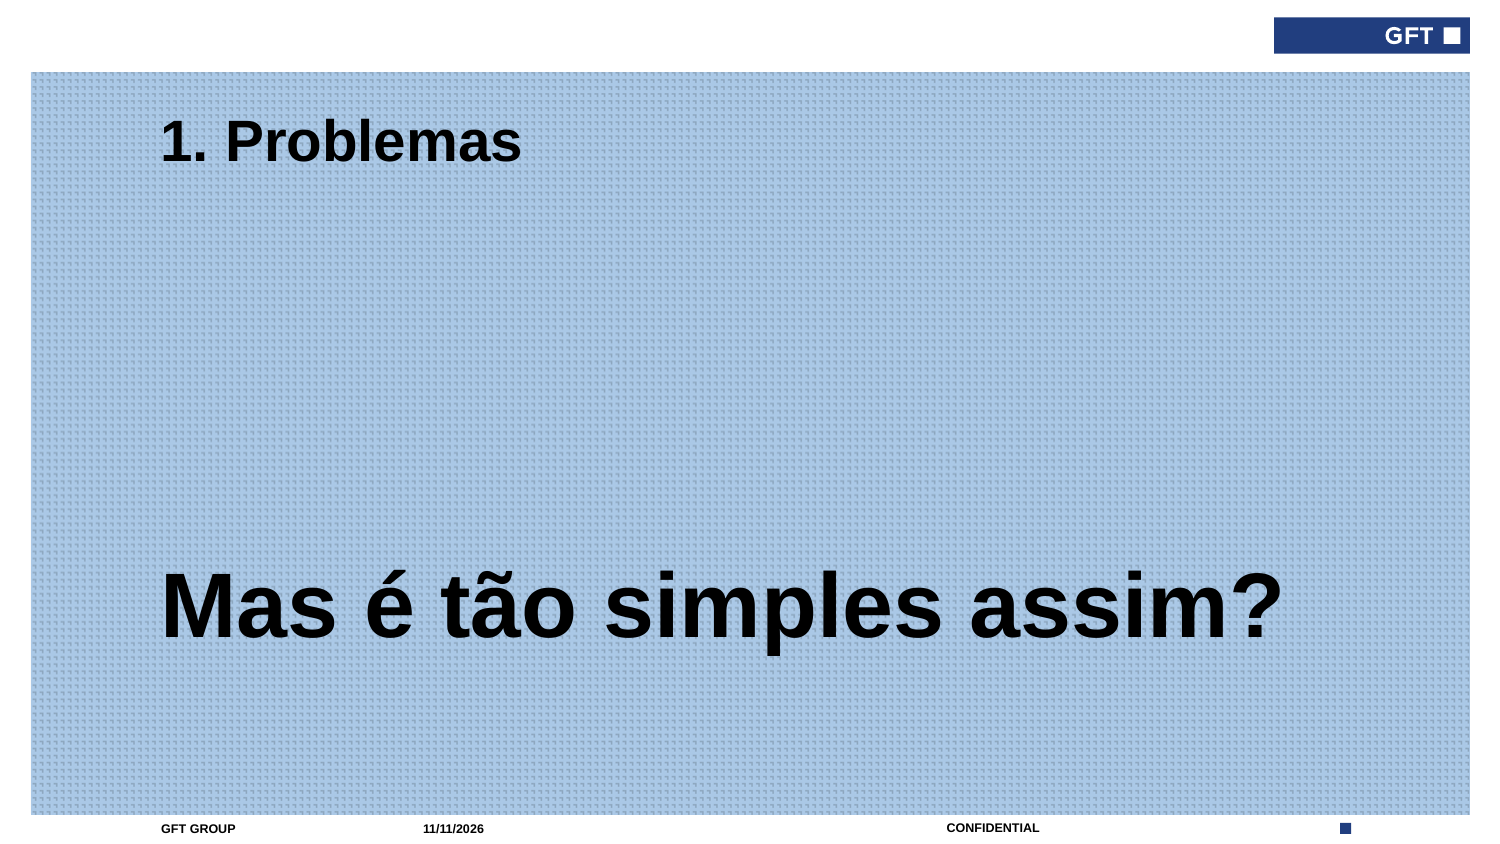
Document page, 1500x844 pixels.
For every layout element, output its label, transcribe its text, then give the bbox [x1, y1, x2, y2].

text_box 1. Problemas [160, 116, 1340, 173]
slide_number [422, 820, 488, 837]
picture [31, 72, 1470, 815]
title Mas é tão simples assim? [160, 565, 1340, 655]
